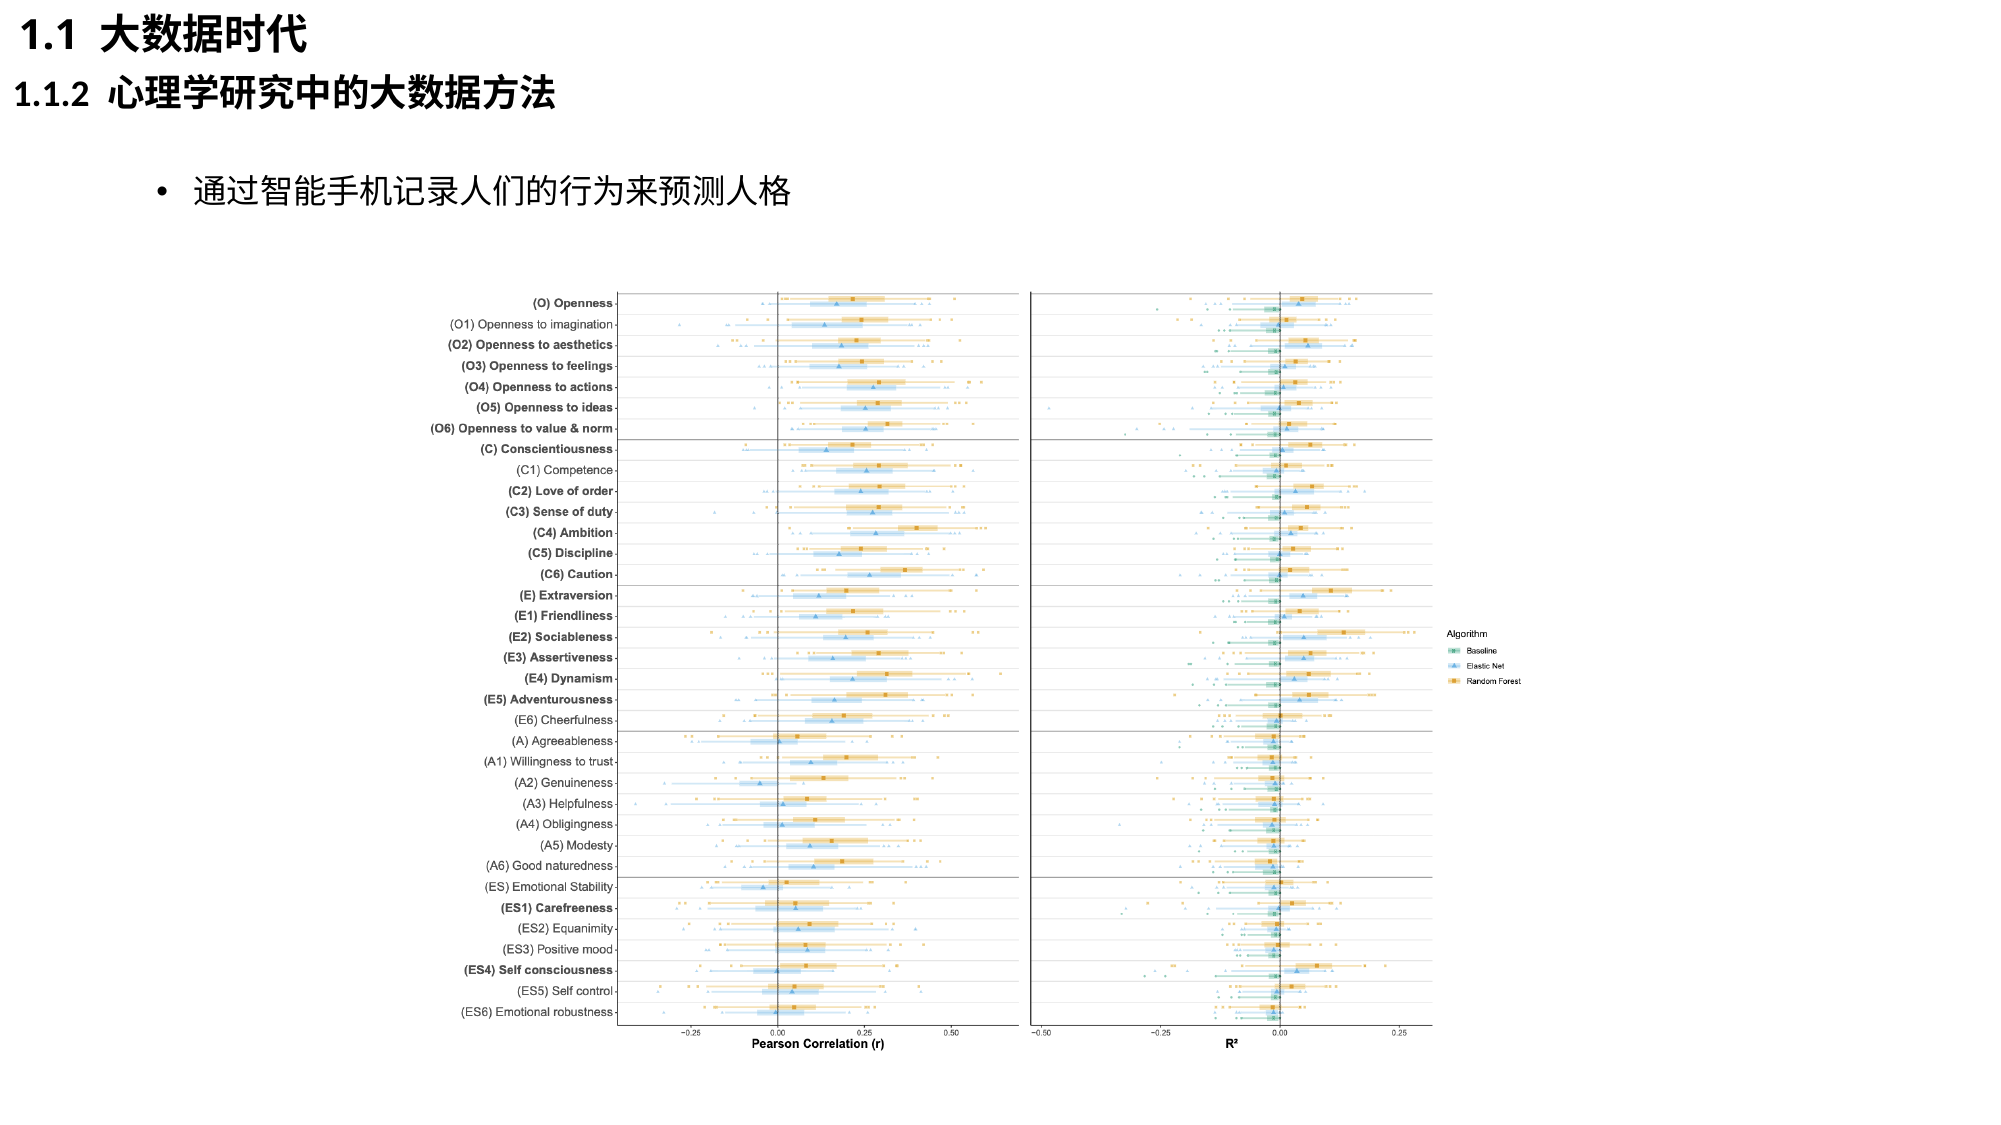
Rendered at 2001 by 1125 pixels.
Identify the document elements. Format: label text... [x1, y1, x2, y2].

text_box 1.1 大数据时代 [3, 0, 324, 61]
picture [352, 272, 1579, 1066]
text_box 1.1.2 心理学研究中的大数据方法 [0, 61, 572, 122]
list 通过智能手机记录人们的行为来预测人格 [141, 167, 1867, 228]
